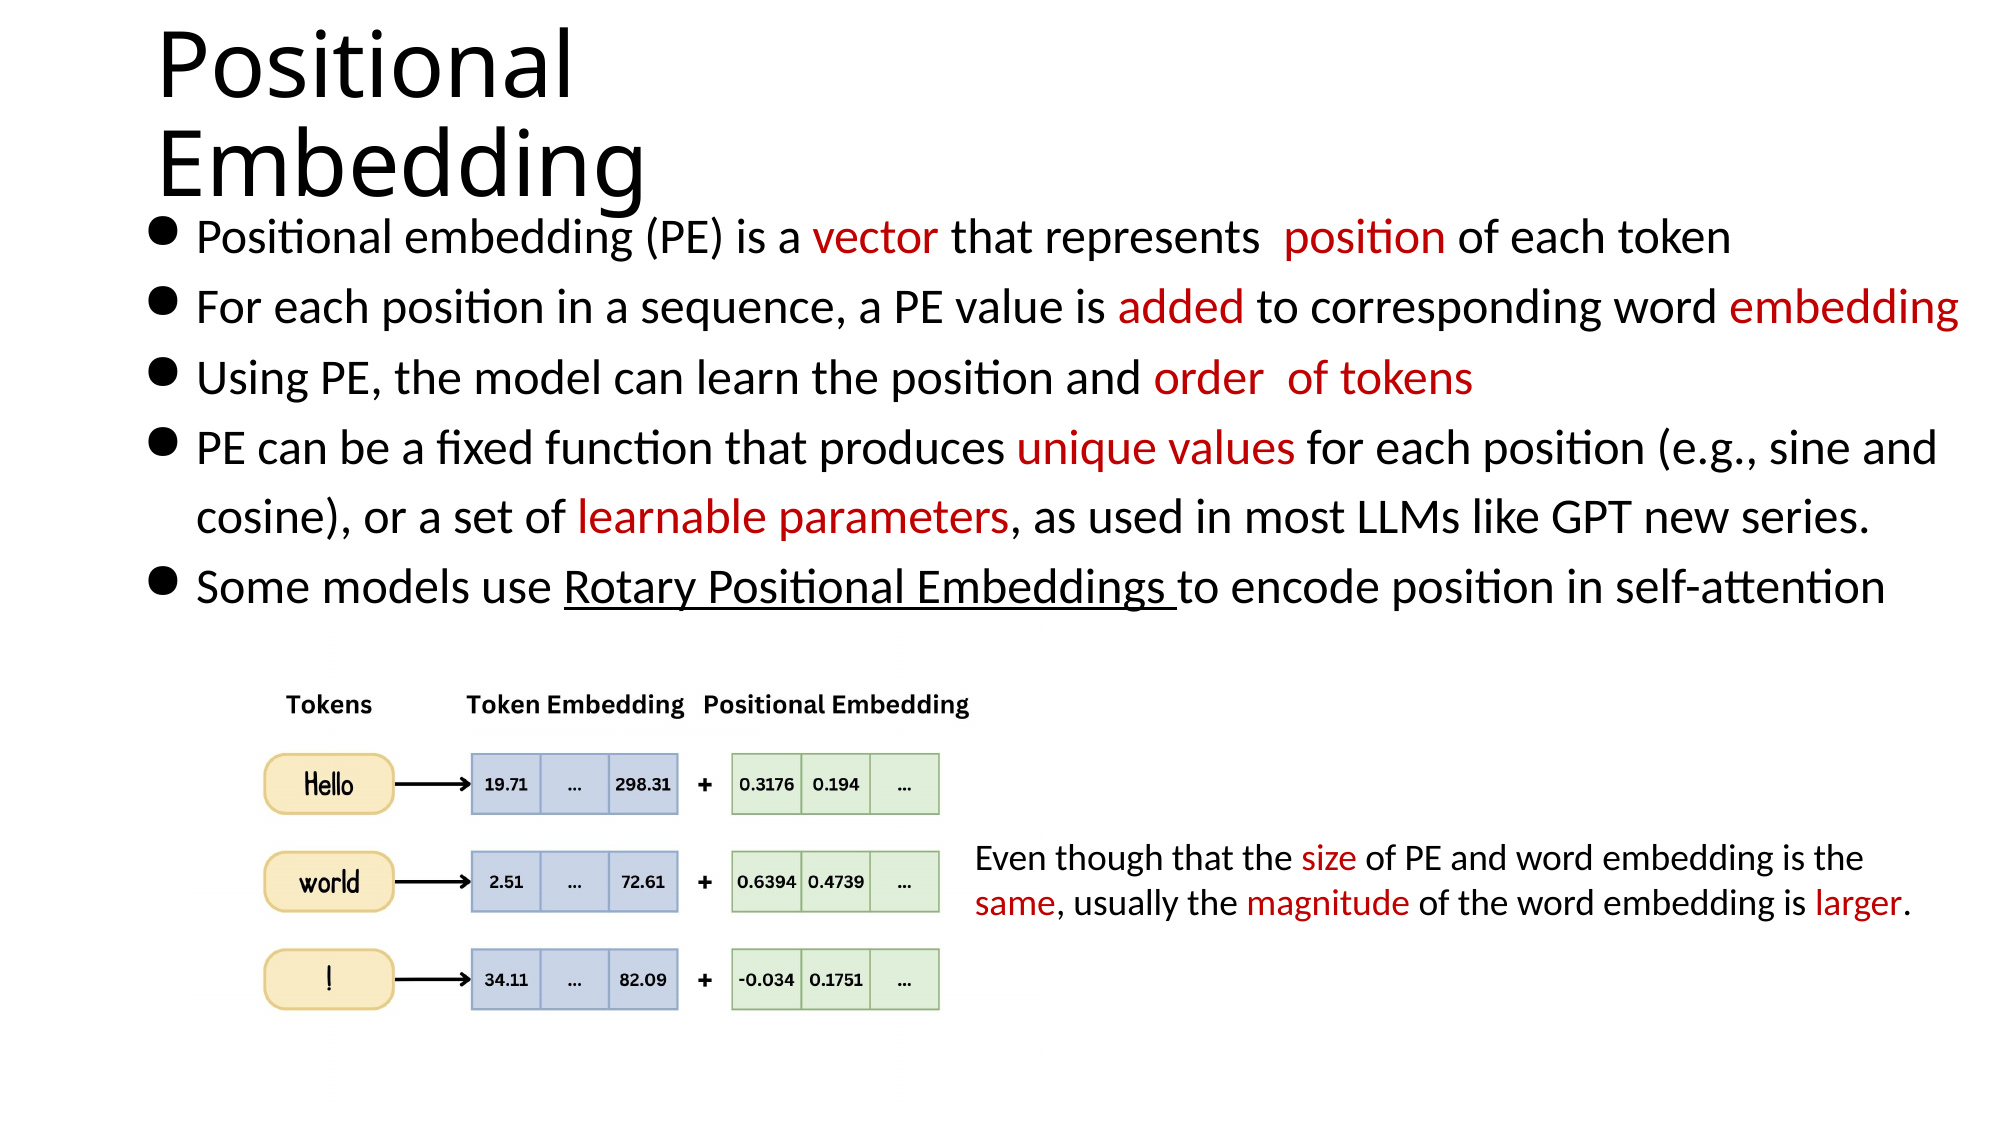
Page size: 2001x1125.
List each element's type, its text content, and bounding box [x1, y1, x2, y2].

picture [188, 624, 1043, 1105]
title Positional Embedding [153, 15, 961, 193]
text_box Positional embedding (PE) is a vector that represents position of each token For each position in a sequence, a PE value is added to corresponding word embedding Using PE, the model can learn the position and order of tokens PE can be a fixed function that produces unique values for each position (e.g., sine and cosine), or a set of learnable parameters, as used in most LLMs like GPT new series. Some models use Rotary Positional Embeddings to encode position in self-attention [119, 193, 1966, 683]
text_box Even though that the size of PE and word embedding is the same, usually the magnitude of the word embedding is larger. [1043, 825, 1964, 931]
